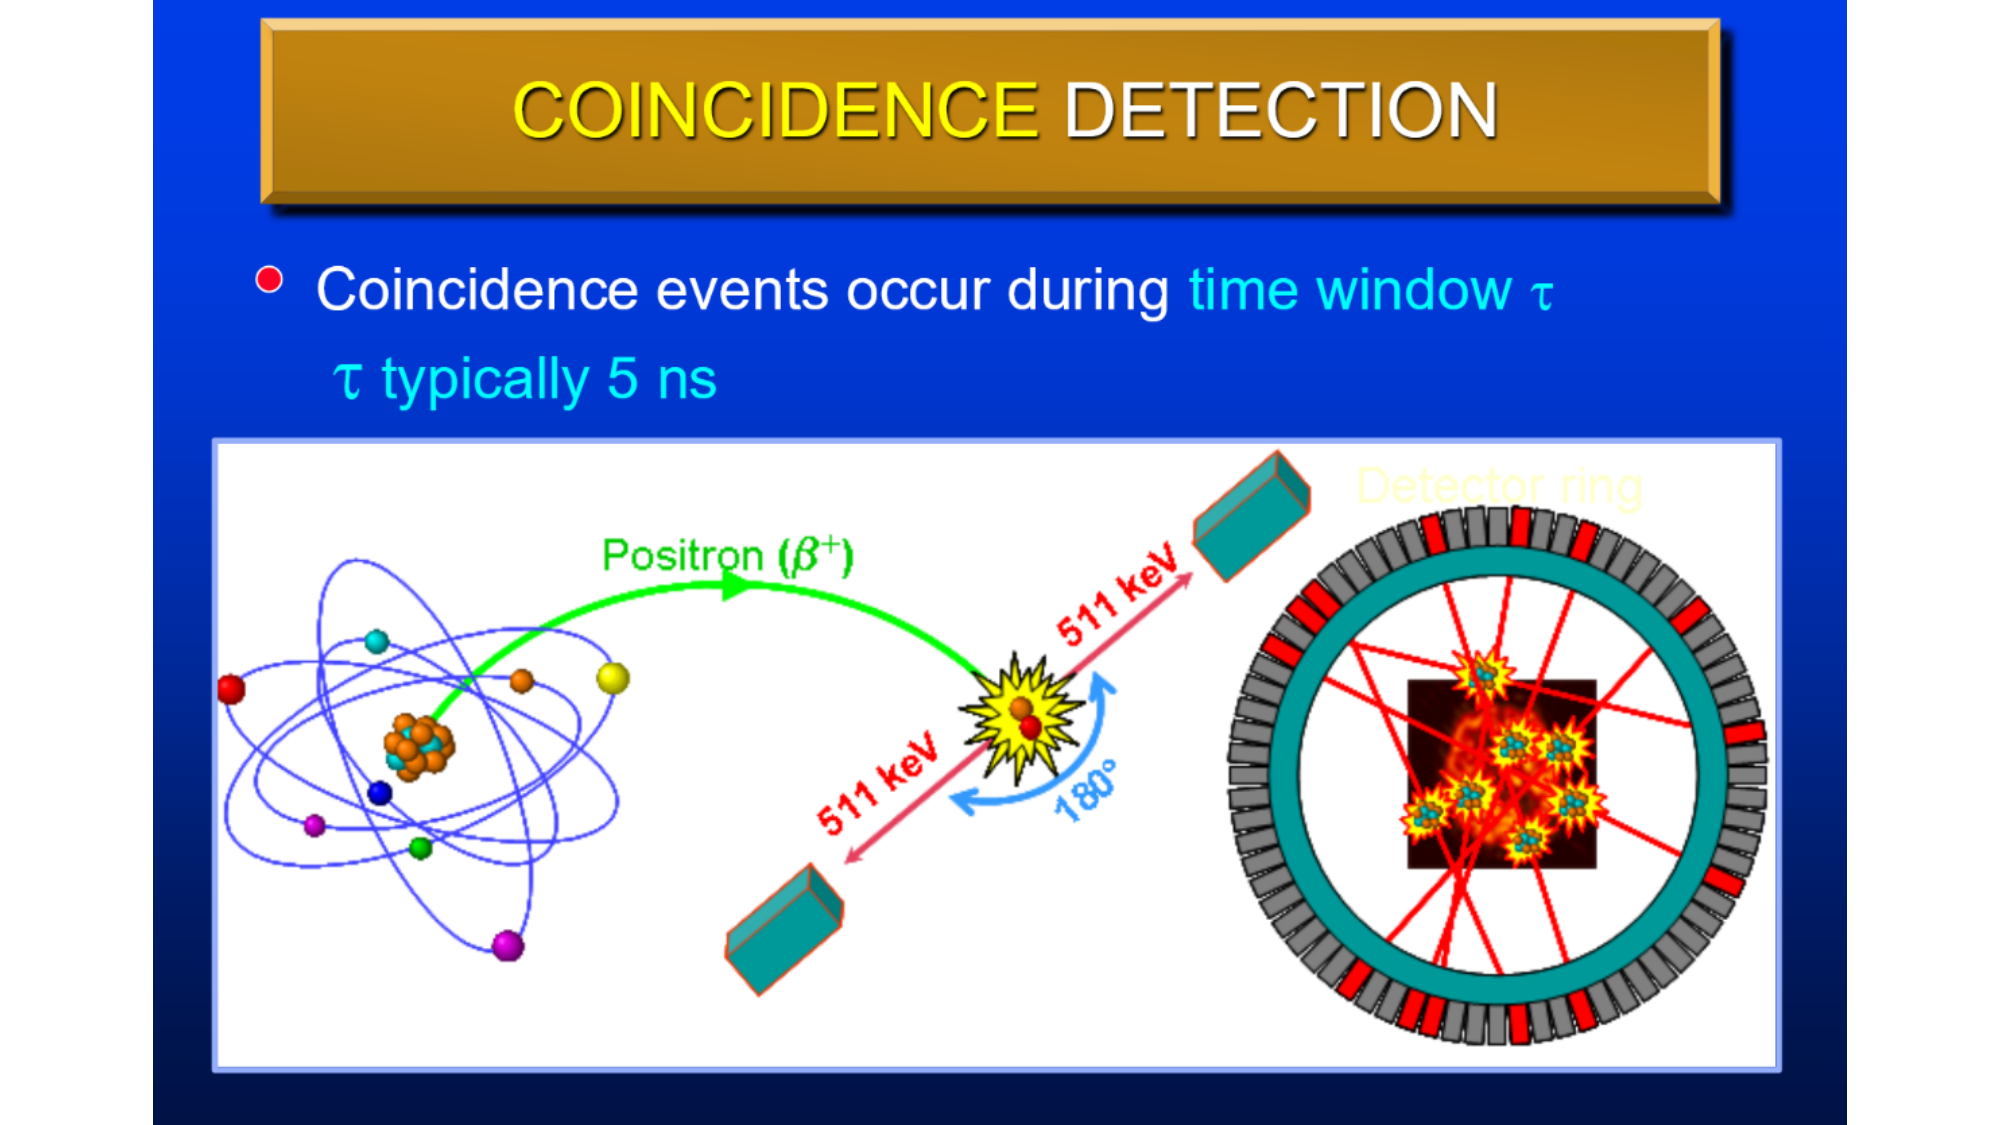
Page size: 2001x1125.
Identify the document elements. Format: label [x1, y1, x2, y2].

picture [153, 0, 1847, 1125]
